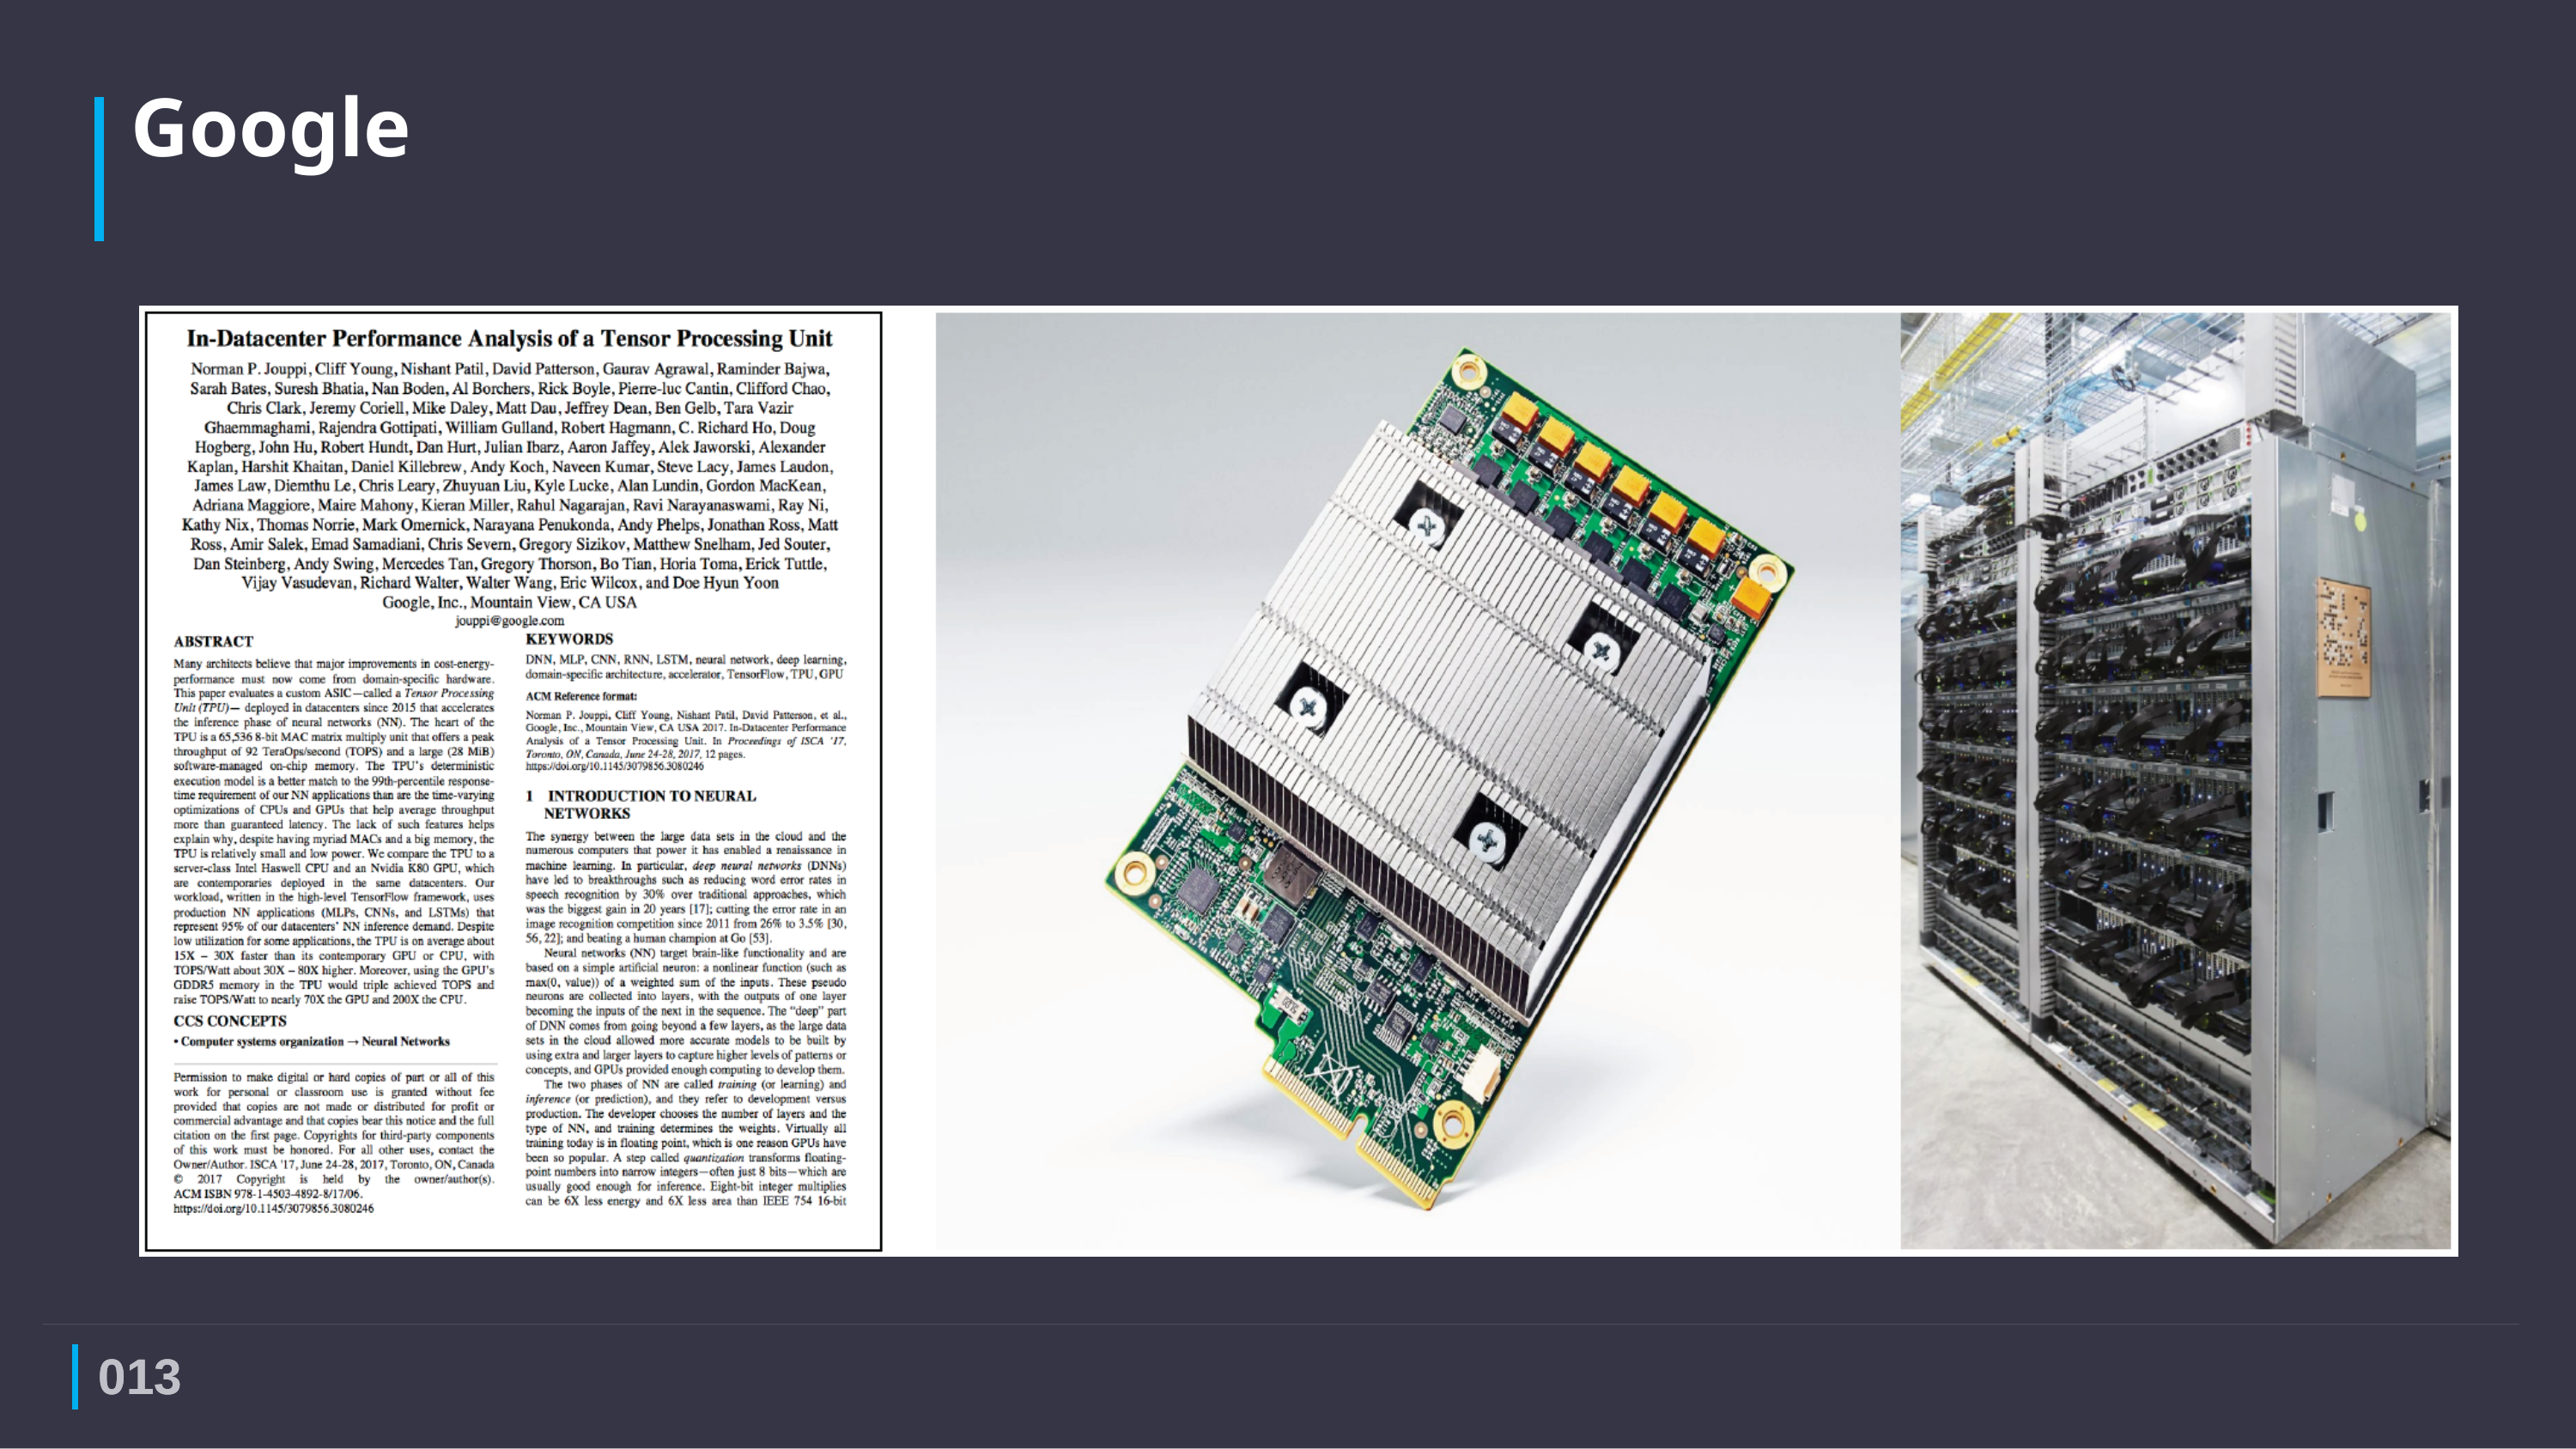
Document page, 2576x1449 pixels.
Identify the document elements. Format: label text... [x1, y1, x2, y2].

text_box 013 [85, 1337, 222, 1449]
picture [139, 306, 2458, 1257]
text_box Google [118, 80, 2480, 180]
